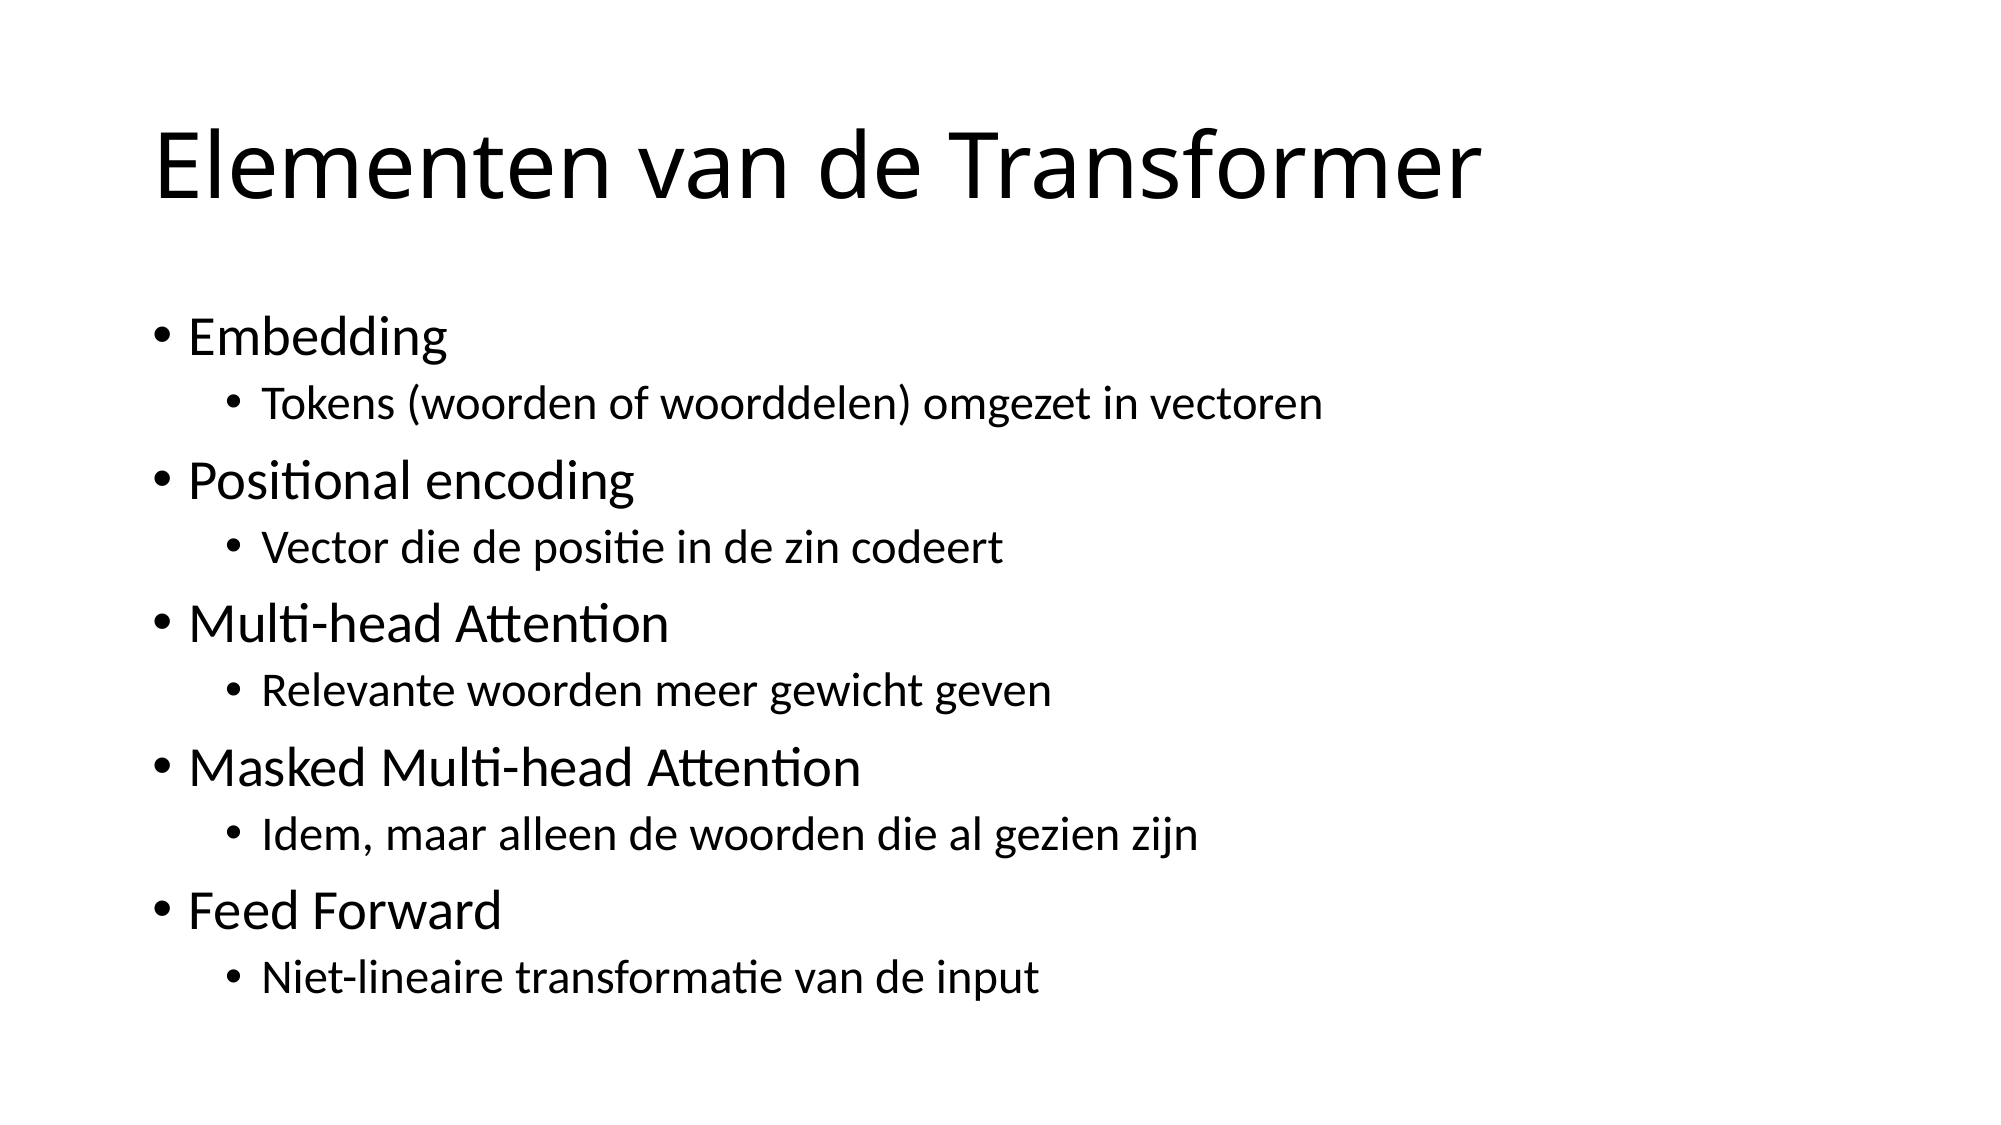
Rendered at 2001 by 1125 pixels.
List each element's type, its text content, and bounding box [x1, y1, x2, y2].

list Embedding Tokens (woorden of woorddelen) omgezet in vectoren Positional encoding Vector die de positie in de zin codeert Multi-head Attention Relevante woorden meer gewicht geven Masked Multi-head Attention Idem, maar alleen de woorden die al gezien zijn Feed Forward Niet-lineaire transformatie van de input [137, 299, 1863, 1014]
title Elementen van de Transformer [137, 59, 1863, 278]
